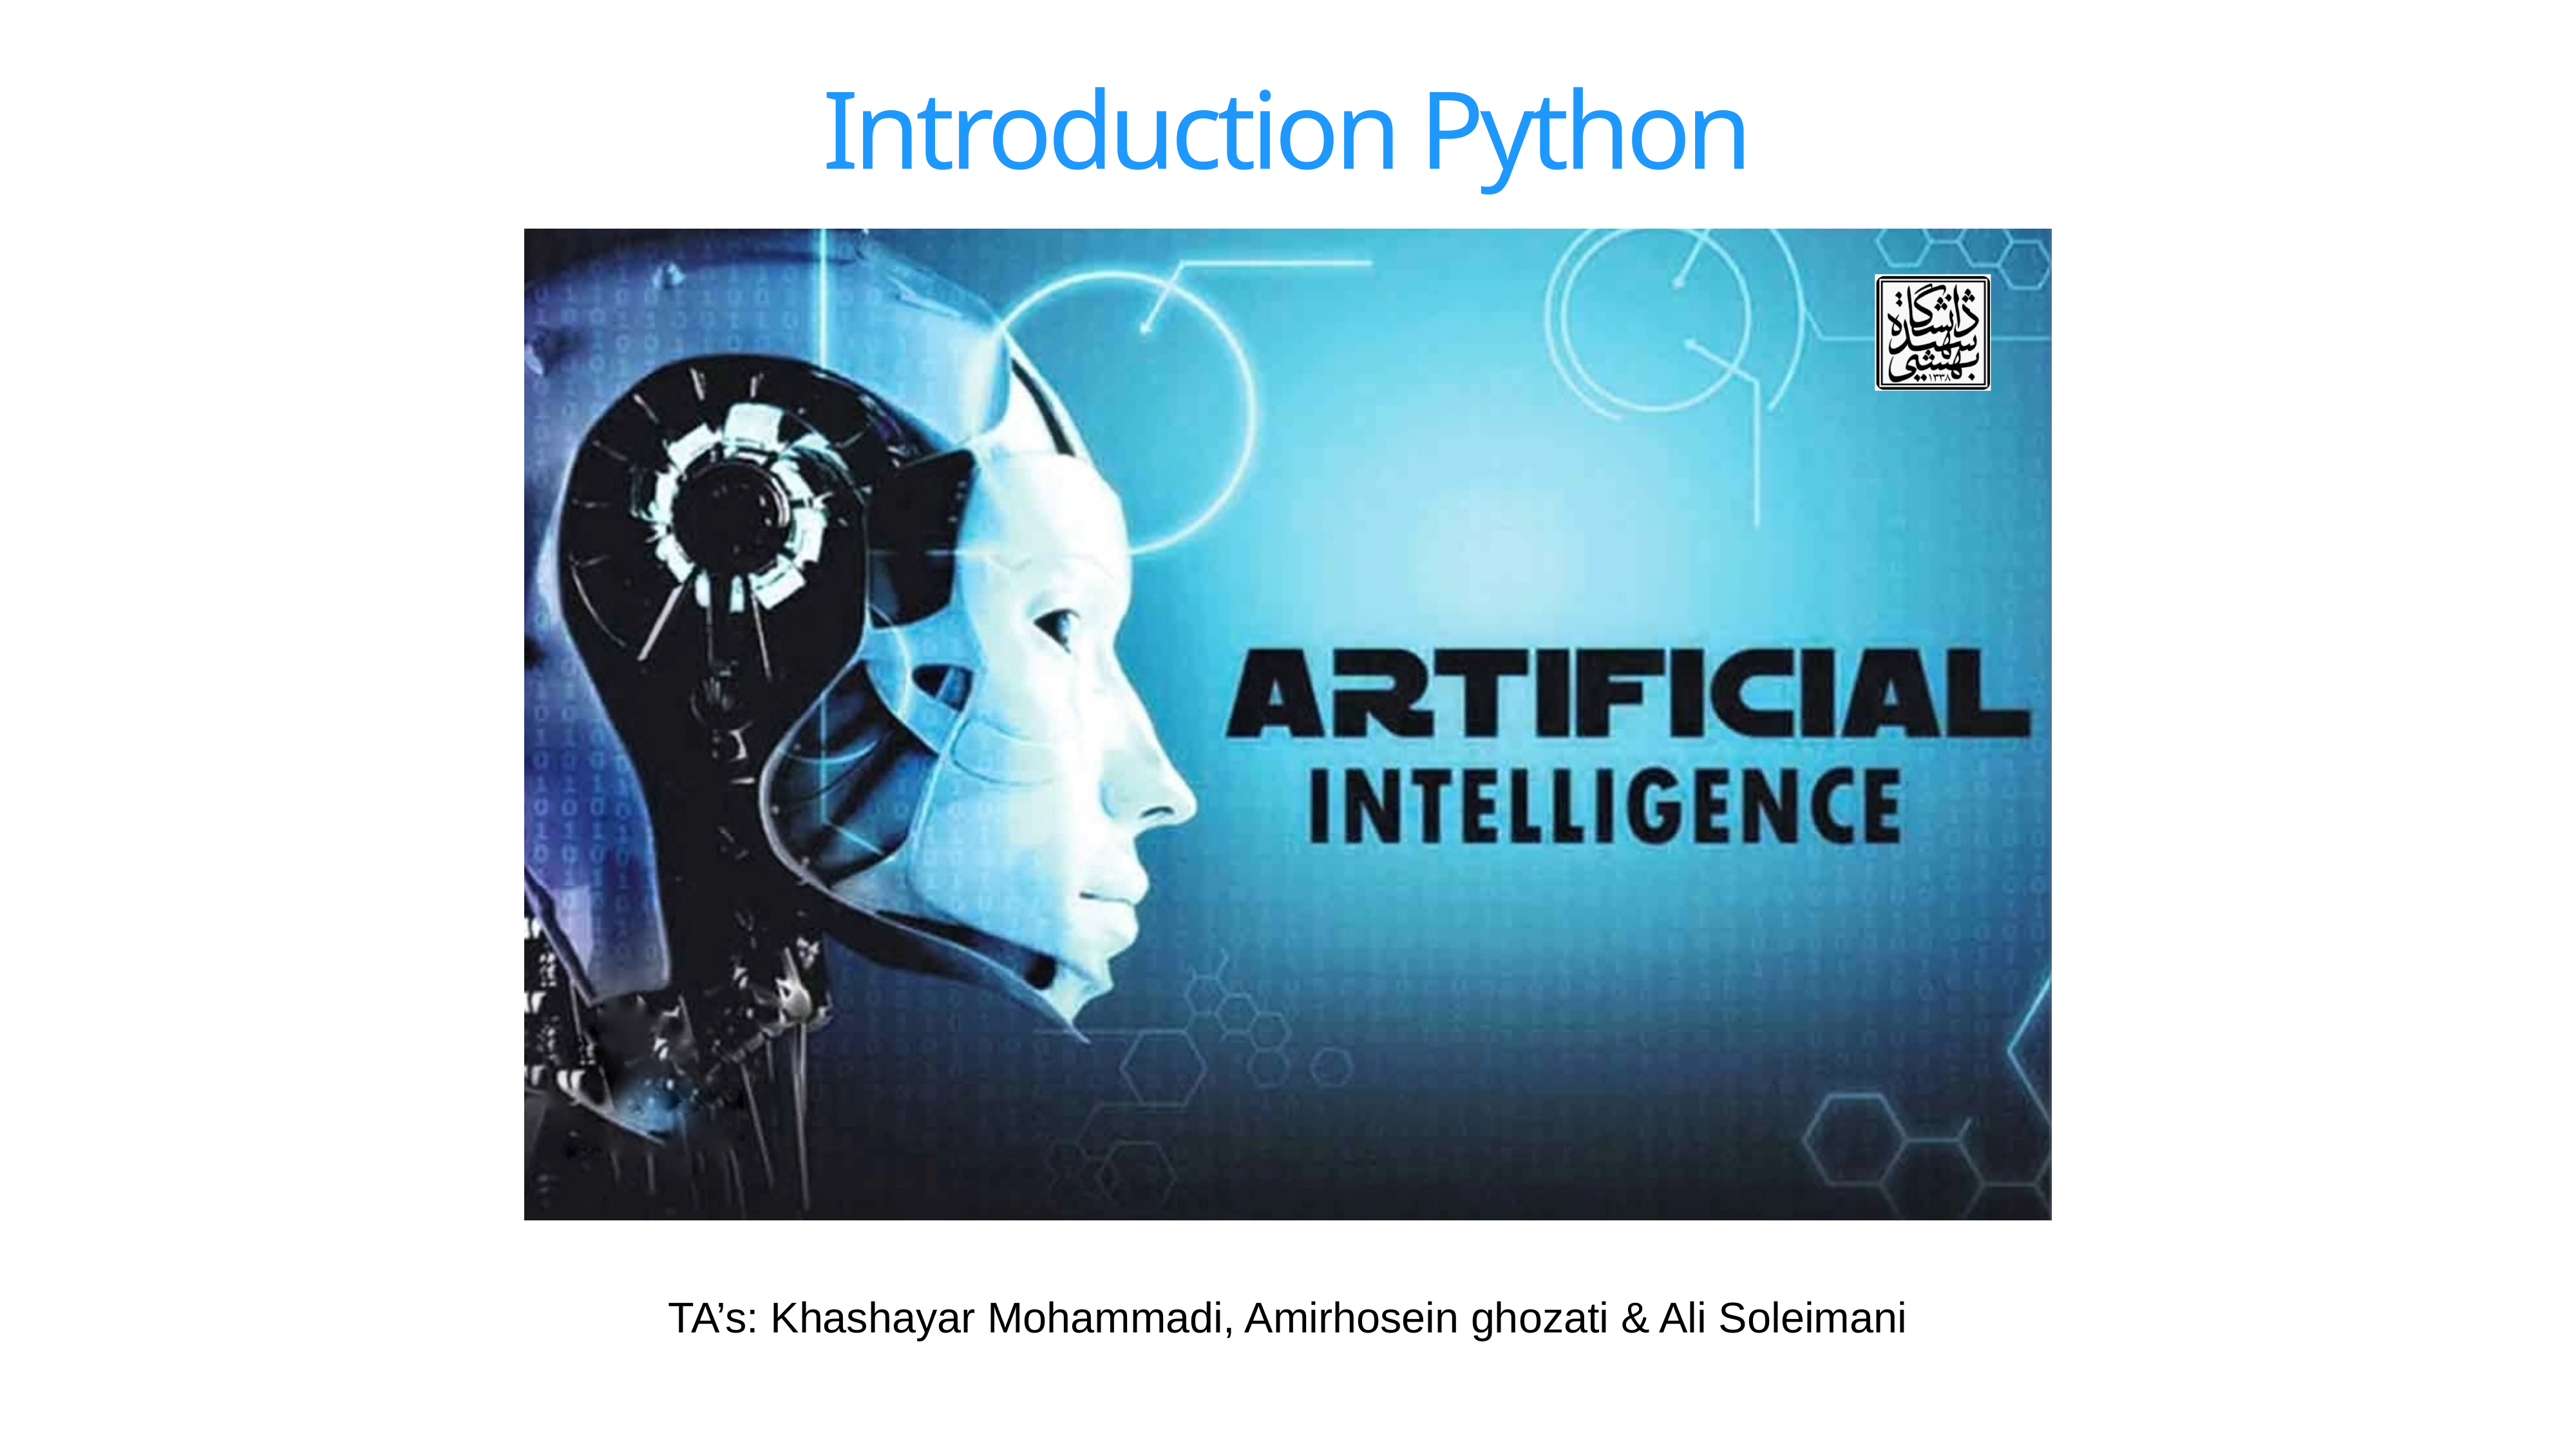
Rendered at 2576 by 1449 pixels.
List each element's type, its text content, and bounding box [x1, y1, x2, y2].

picture [524, 229, 2052, 1220]
title Introduction Python [643, 33, 1933, 198]
list TA’s: Khashayar Mohammadi, Amirhosein ghozati & Ali Soleimani [133, 1284, 2443, 1359]
